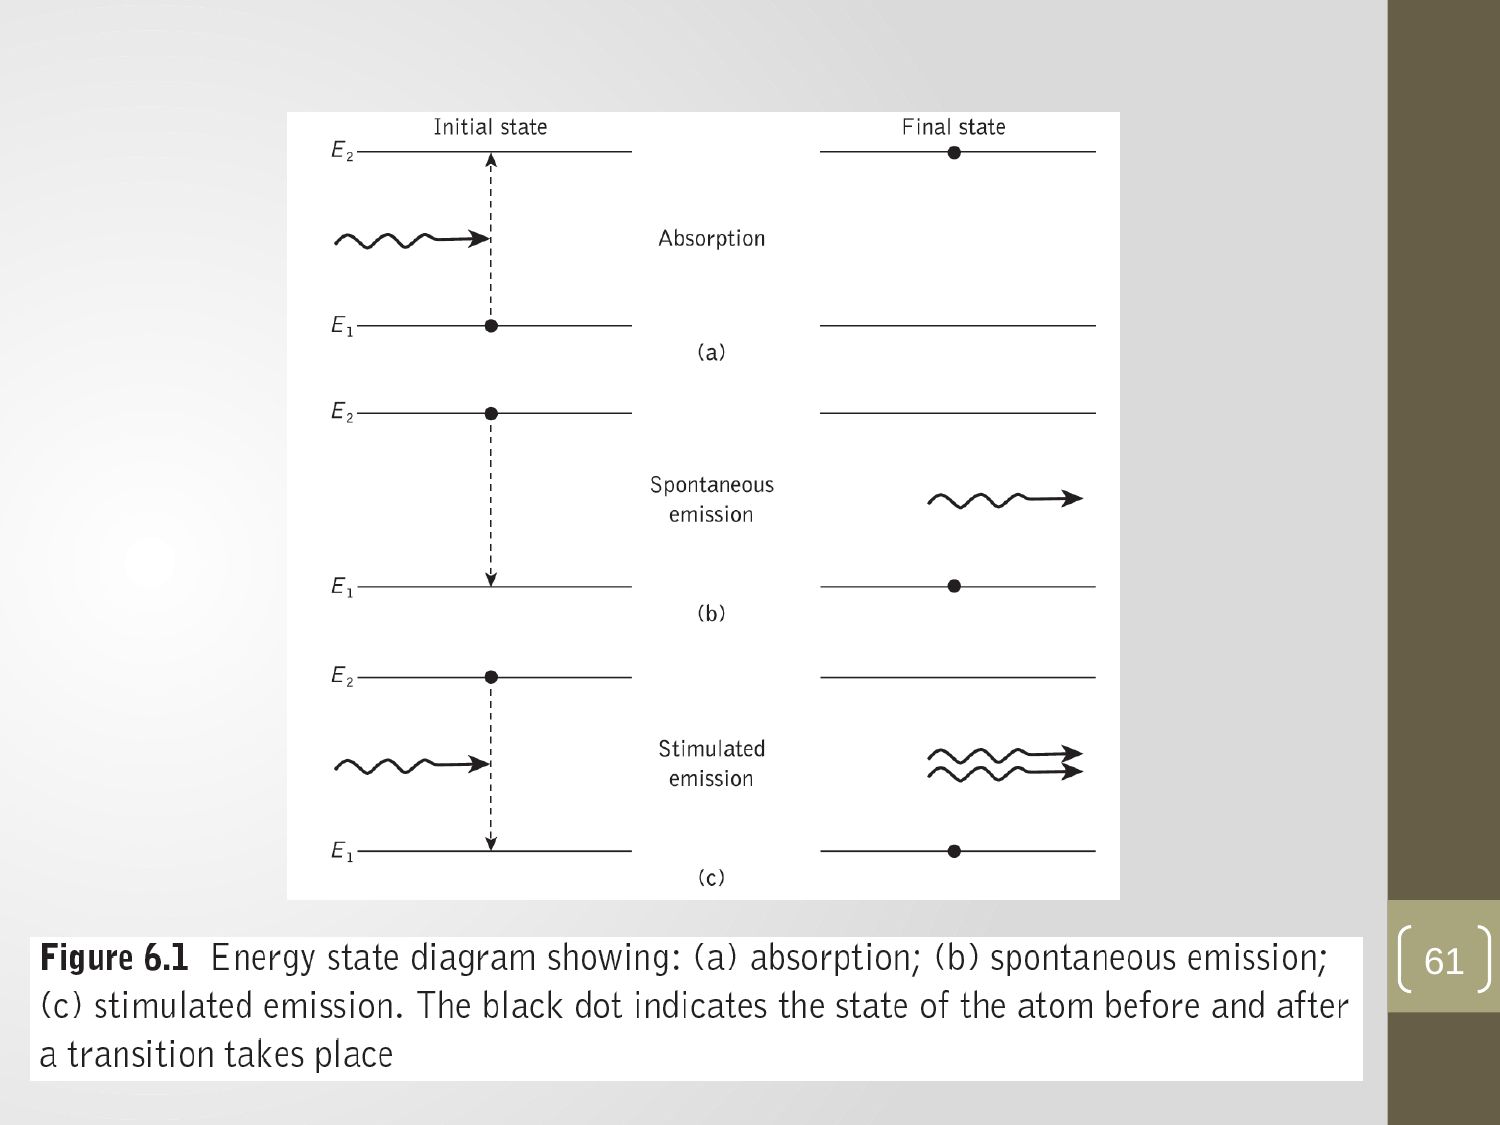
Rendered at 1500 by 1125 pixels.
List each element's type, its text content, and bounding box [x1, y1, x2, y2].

slide_number 61 [1397, 925, 1492, 994]
picture [30, 936, 1363, 1081]
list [286, 111, 1121, 901]
